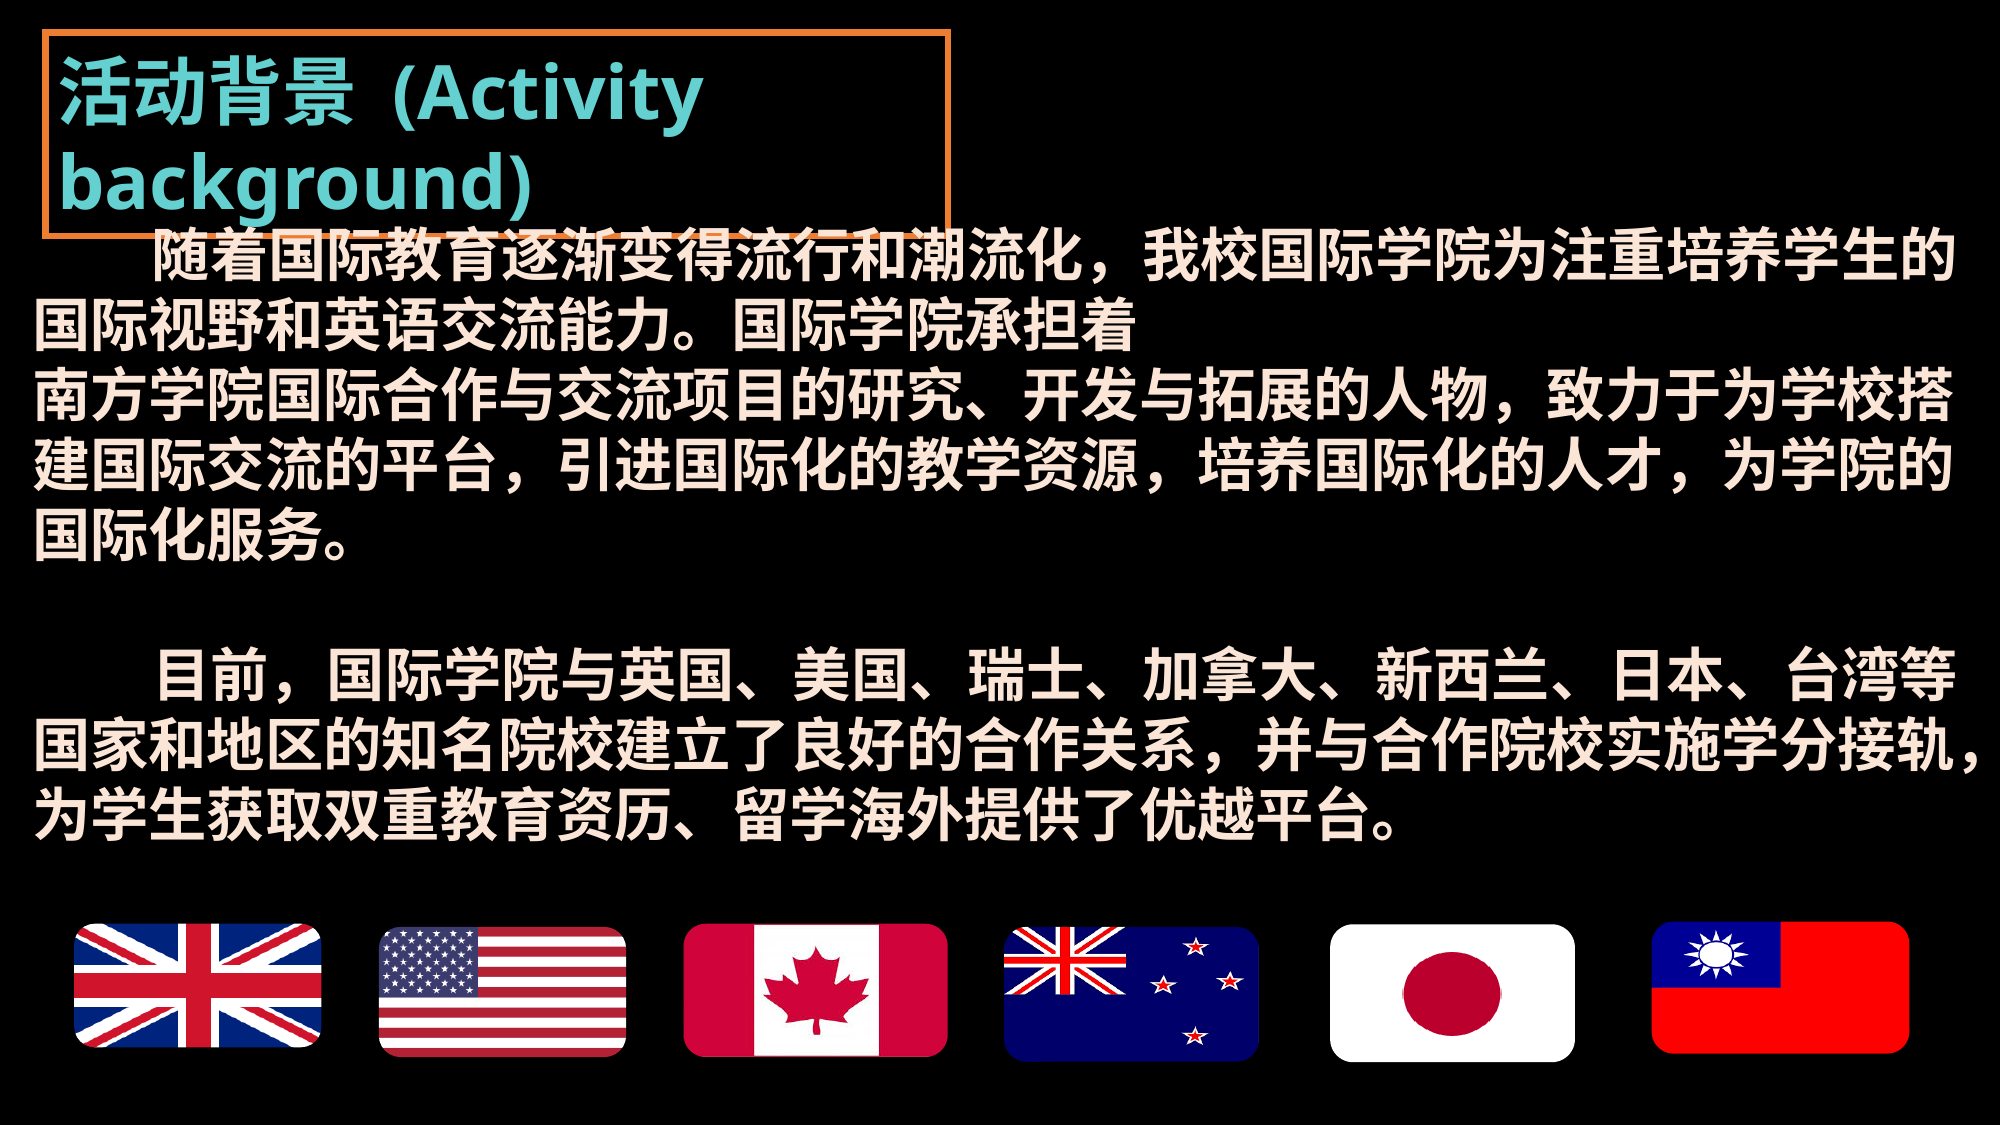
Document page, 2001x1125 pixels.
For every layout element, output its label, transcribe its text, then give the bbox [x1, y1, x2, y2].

text_box 随着国际教育逐渐变得流行和潮流化，我校国际学院为注重培养学生的国际视野和英语交流能力。国际学院承担着 南方学院国际合作与交流项目的研究、开发与拓展的人物，致力于为学校搭建国际交流的平台，引进国际化的教学资源，培养国际化的人才，为学院的国际化服务。 目前，国际学院与英国、美国、瑞士、加拿大、新西兰、日本、台湾等国家和地区的知名院校建立了良好的合作关系，并与合作院校实施学分接轨，为学生获取双重教育资历、留学海外提供了优越平台。 [17, 210, 1983, 970]
picture [683, 923, 948, 1058]
picture [1330, 924, 1575, 1063]
picture [1651, 921, 1910, 1054]
text_box 活动背景 (Activity background) [45, 32, 948, 210]
picture [74, 923, 322, 1048]
picture [1004, 926, 1259, 1062]
picture [378, 926, 627, 1058]
